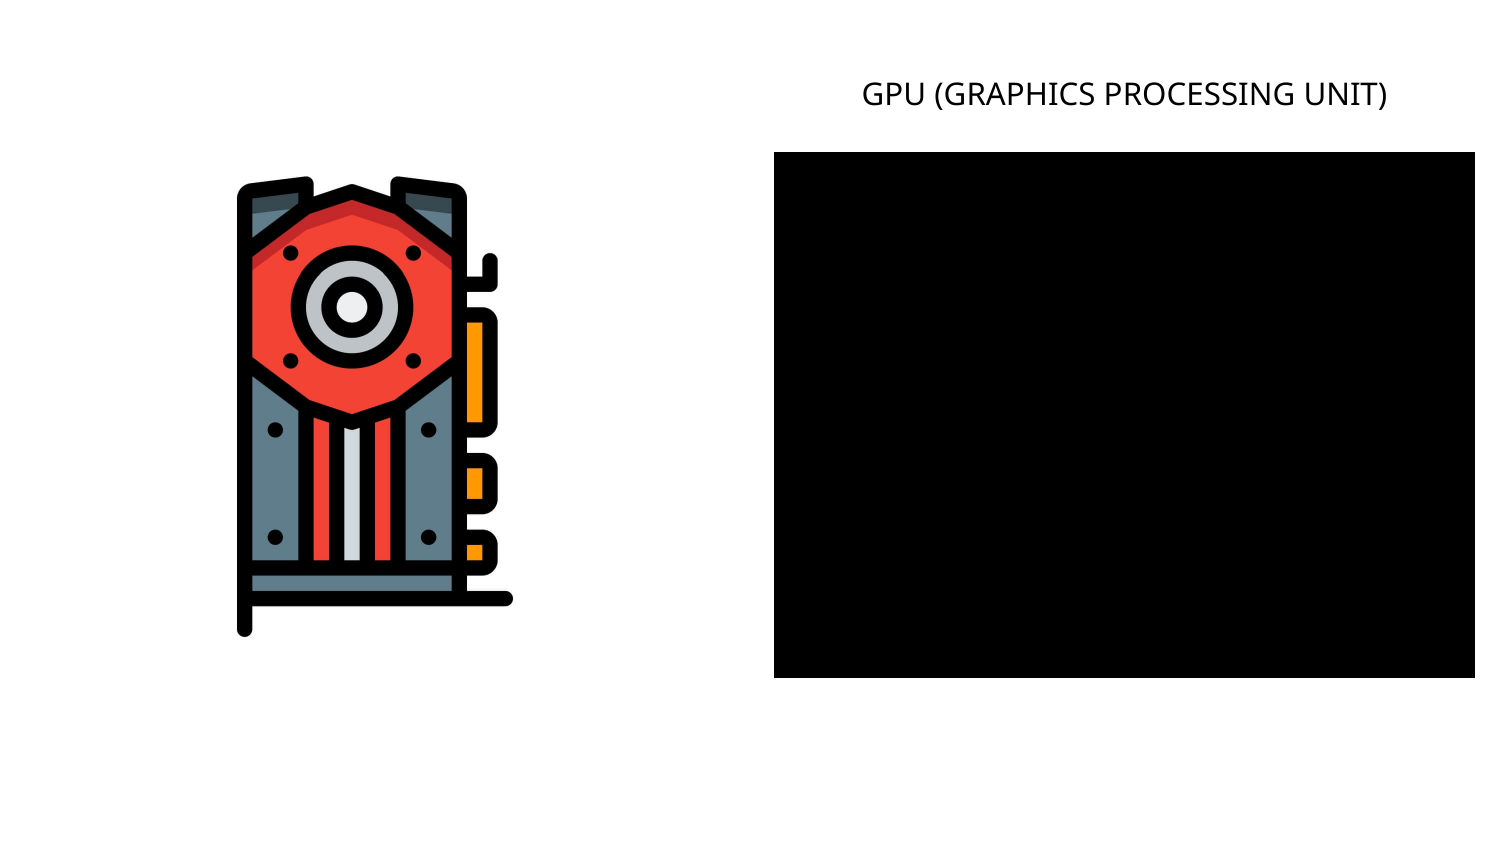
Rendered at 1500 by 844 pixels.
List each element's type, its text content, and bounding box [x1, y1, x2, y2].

picture [0, 147, 751, 696]
picture [774, 151, 1476, 678]
text_box GPU (GRAPHICS PROCESSING UNIT) [808, 58, 1441, 127]
